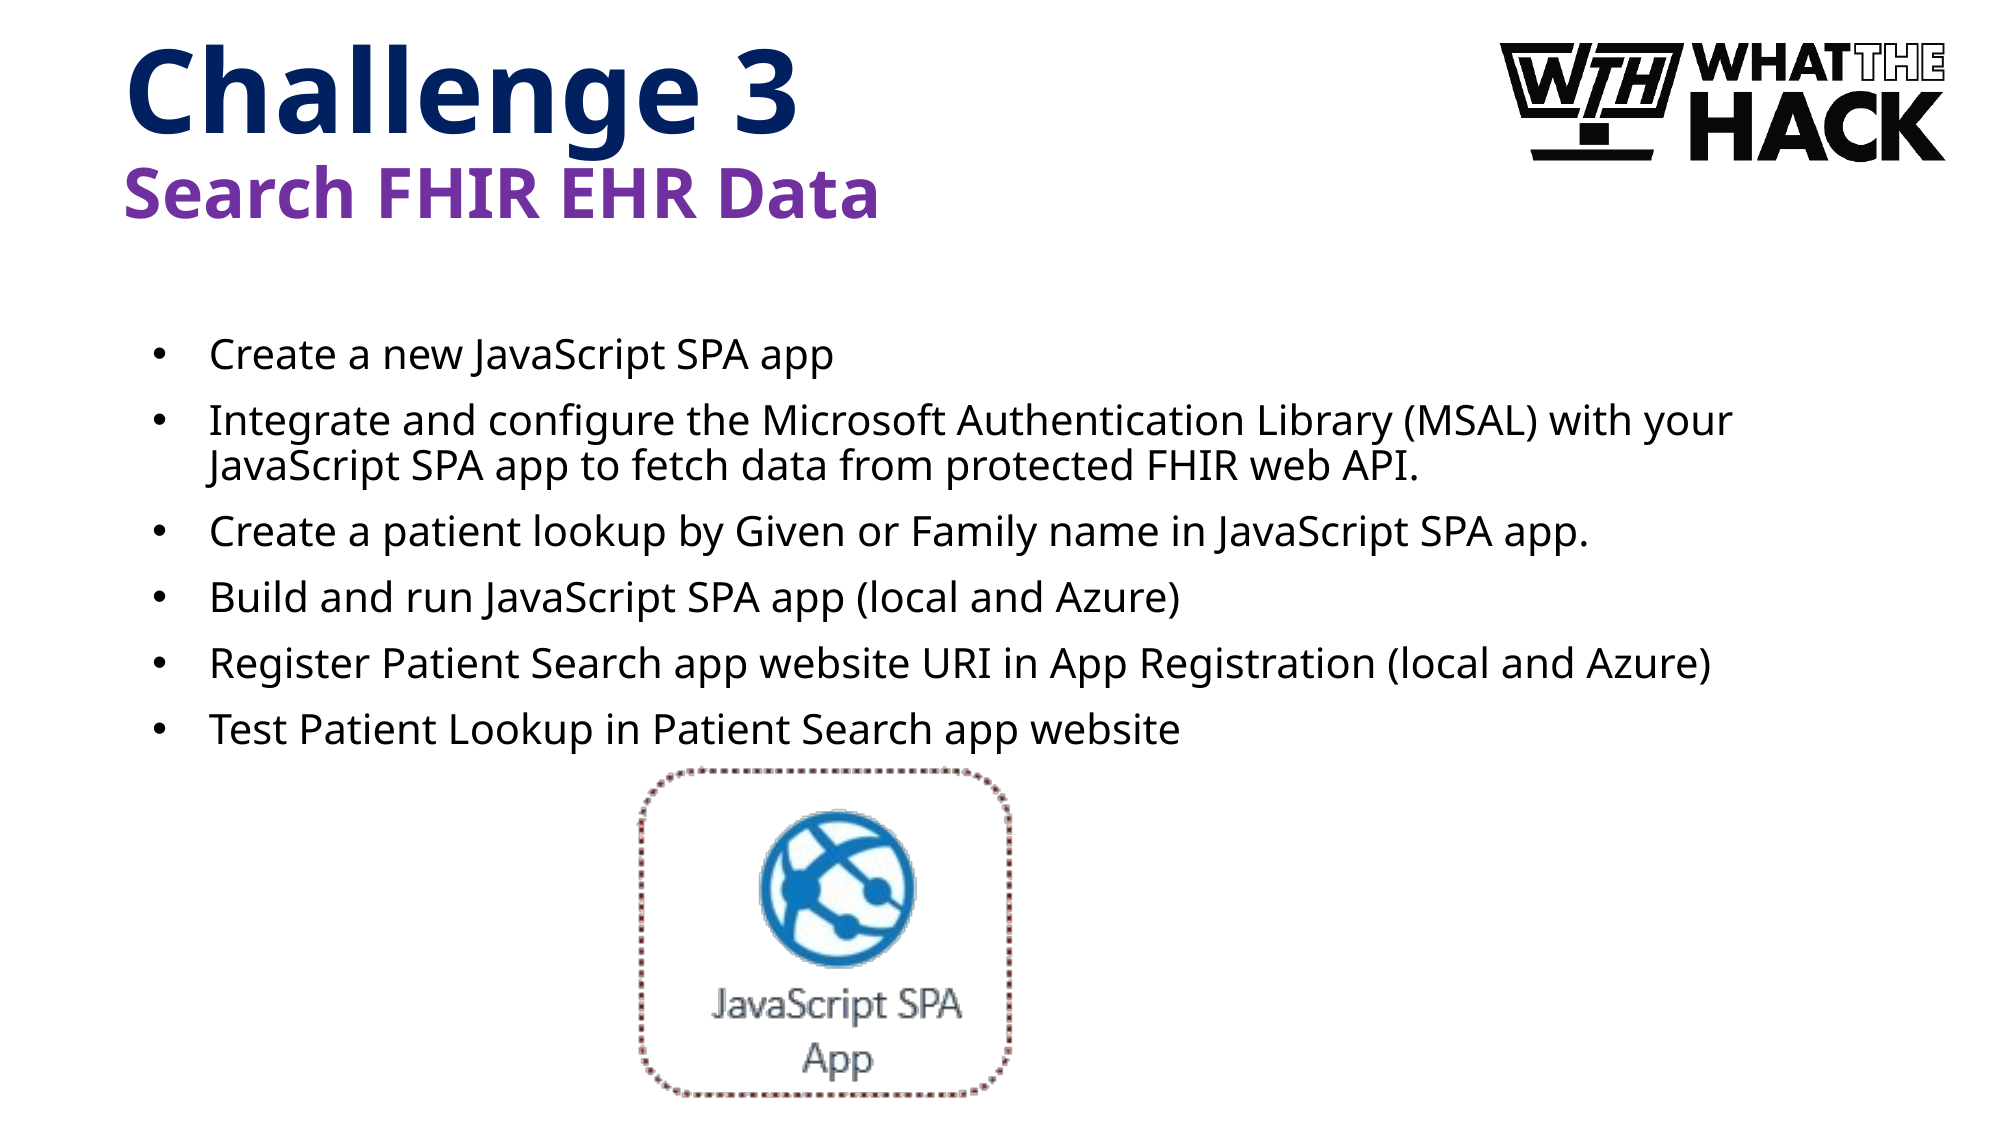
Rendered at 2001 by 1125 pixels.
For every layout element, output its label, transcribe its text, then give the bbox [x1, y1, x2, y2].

picture [608, 749, 1044, 1125]
list Create a new JavaScript SPA app Integrate and configure the Microsoft Authentication Library (MSAL) with your JavaScript SPA app to fetch data from protected FHIR web API. Create a patient lookup by Given or Family name in JavaScript SPA app. Build and run JavaScript SPA app (local and Azure) Register Patient Search app website URI in App Registration (local and Azure) Test Patient Lookup in Patient Search app website [137, 326, 1863, 780]
title Challenge 3 Search FHIR EHR Data [108, 24, 1834, 243]
picture [1426, 0, 2000, 242]
